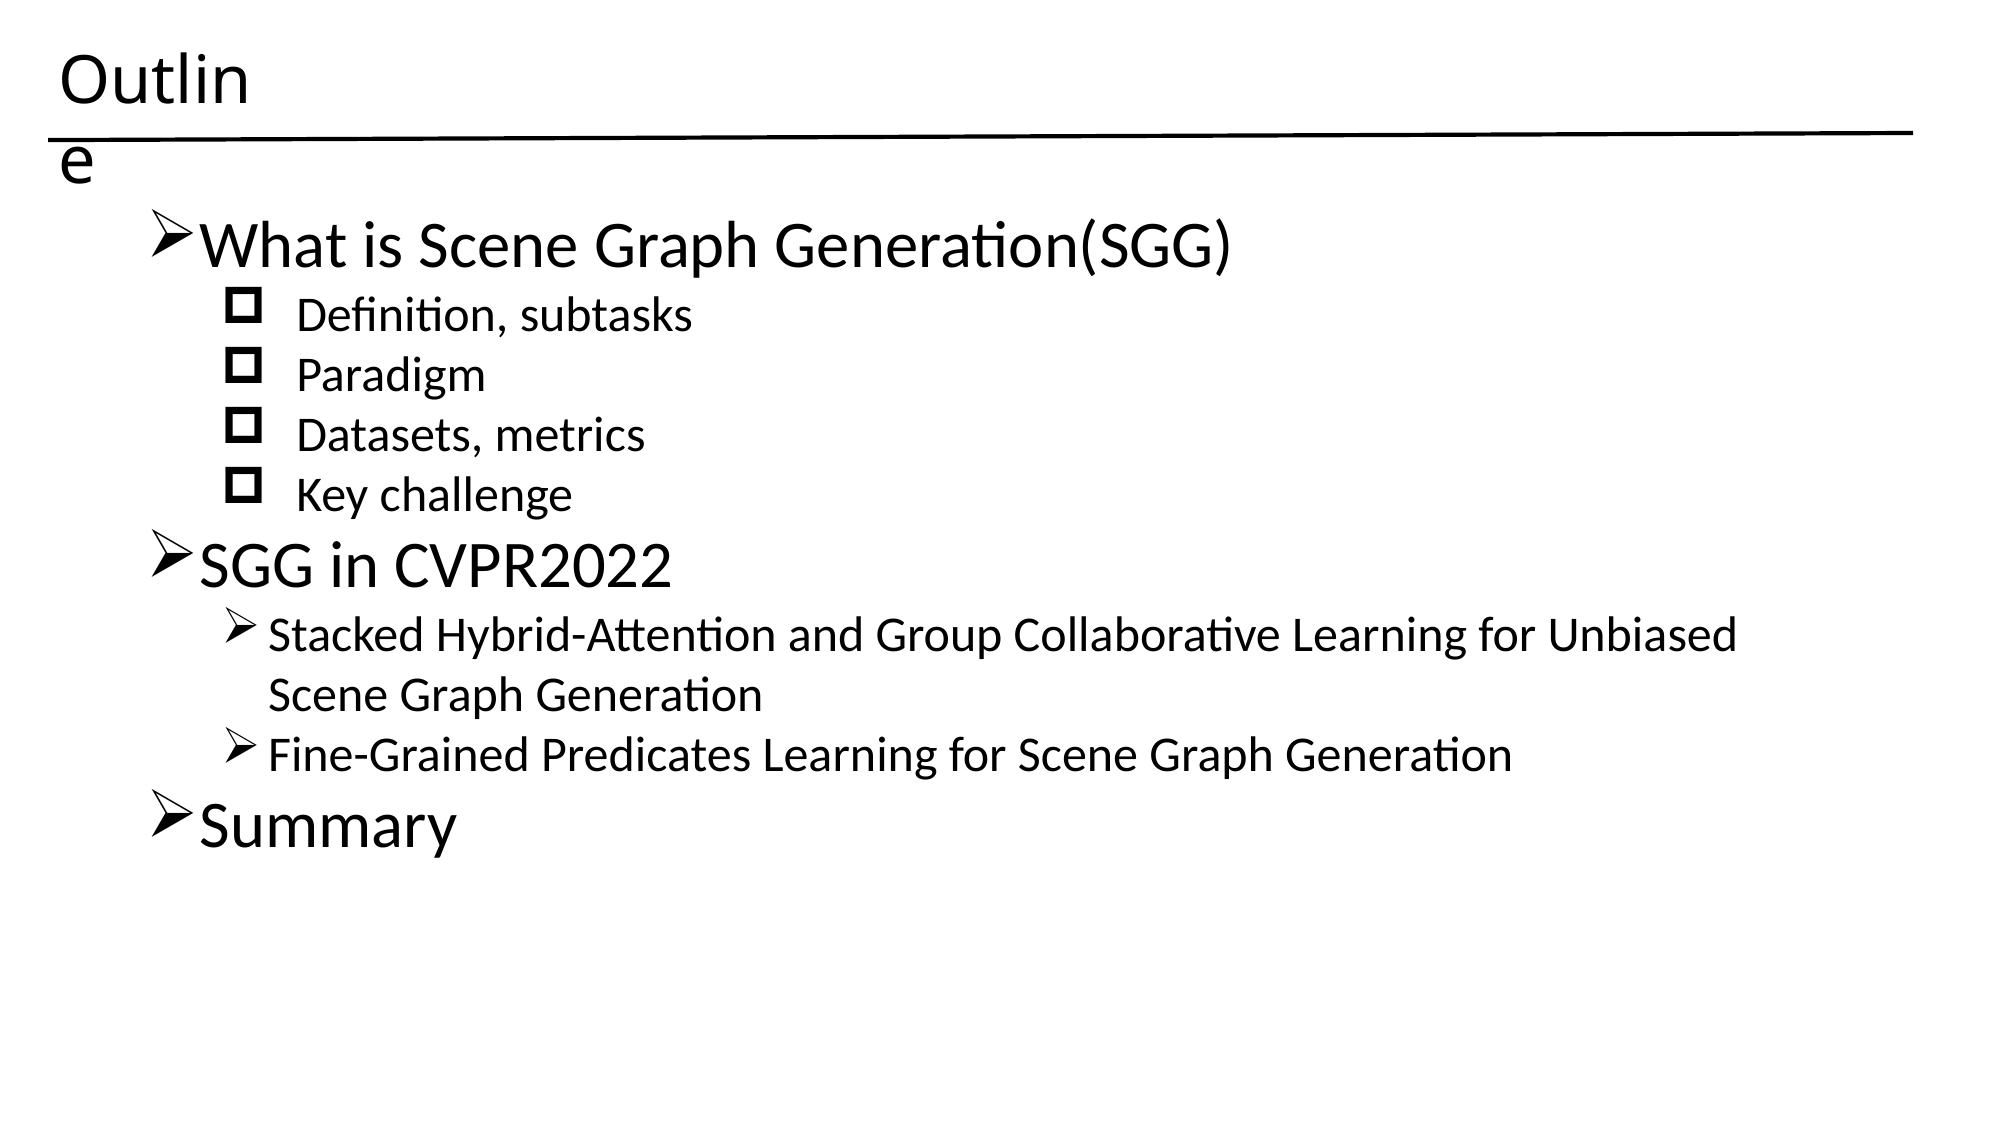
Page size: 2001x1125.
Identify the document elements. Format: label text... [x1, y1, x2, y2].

text_box What is Scene Graph Generation(SGG) Definition, subtasks Paradigm Datasets, metrics Key challenge SGG in CVPR2022 Stacked Hybrid-Attention and Group Collaborative Learning for Unbiased Scene Graph Generation Fine-Grained Predicates Learning for Scene Graph Generation Summary [131, 193, 1762, 939]
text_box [48, 132, 1914, 140]
text_box Outline [43, 29, 292, 205]
